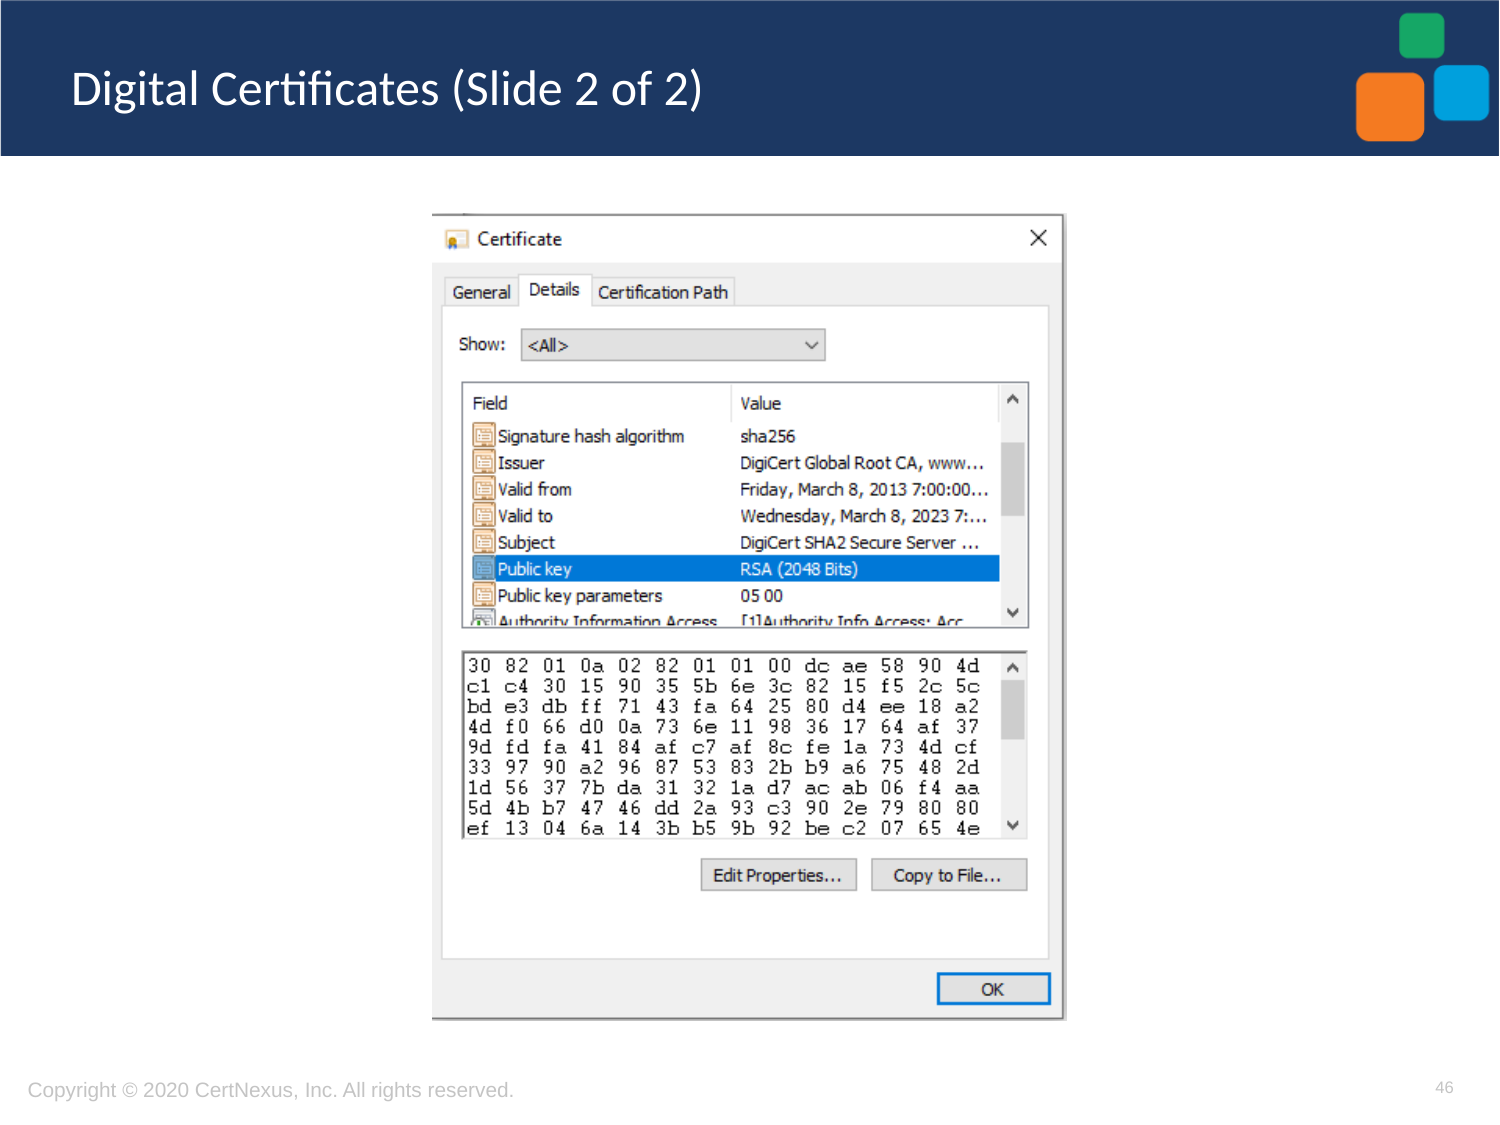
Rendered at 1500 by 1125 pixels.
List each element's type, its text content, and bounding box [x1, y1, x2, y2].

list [432, 213, 1068, 1021]
title Digital Certificates (Slide 2 of 2) [56, 16, 1350, 155]
picture [0, 0, 1500, 156]
slide_number 46 [1118, 1057, 1469, 1118]
